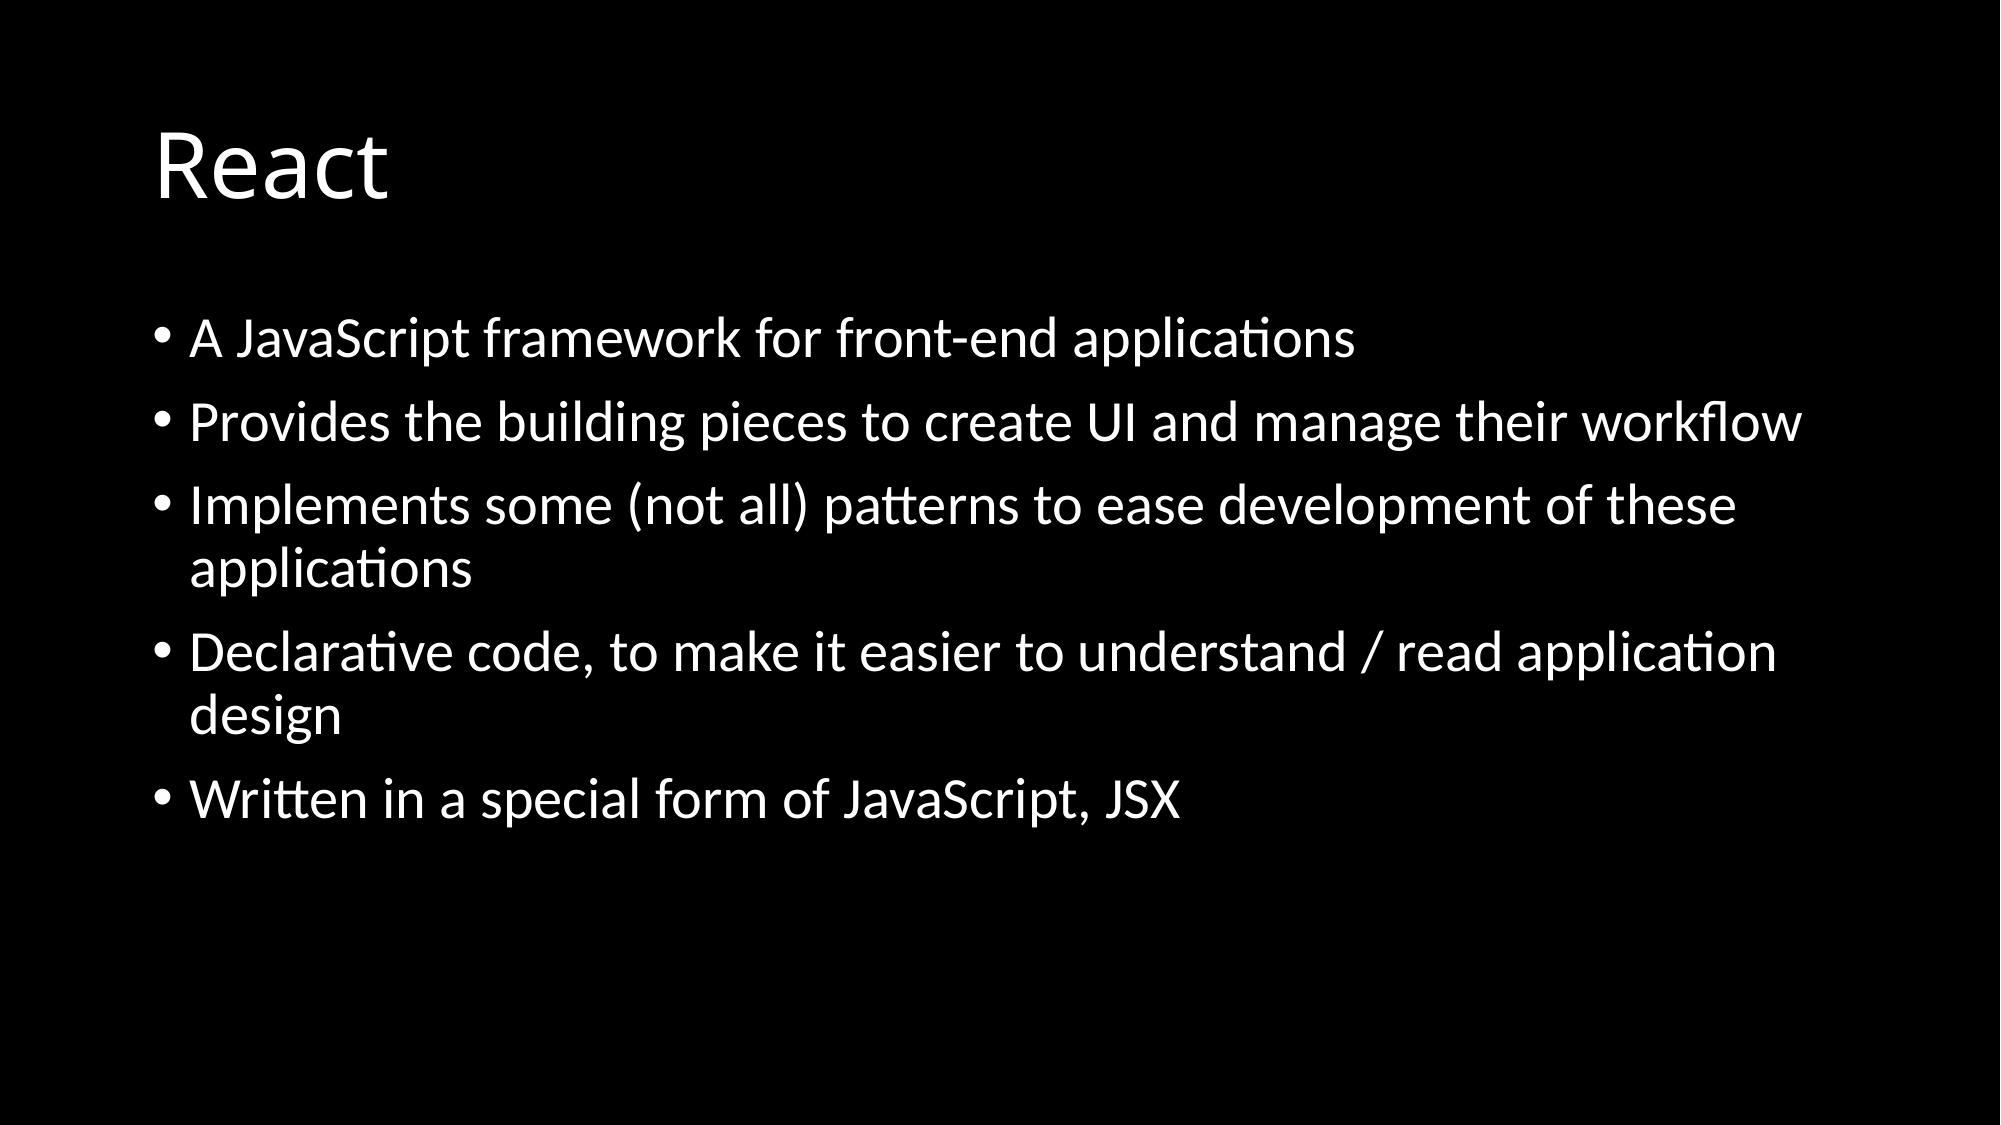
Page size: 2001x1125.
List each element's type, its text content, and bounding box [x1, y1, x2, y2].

title React [137, 59, 1863, 278]
list A JavaScript framework for front-end applications Provides the building pieces to create UI and manage their workflow Implements some (not all) patterns to ease development of these applications Declarative code, to make it easier to understand / read application design Written in a special form of JavaScript, JSX [137, 299, 1863, 1014]
